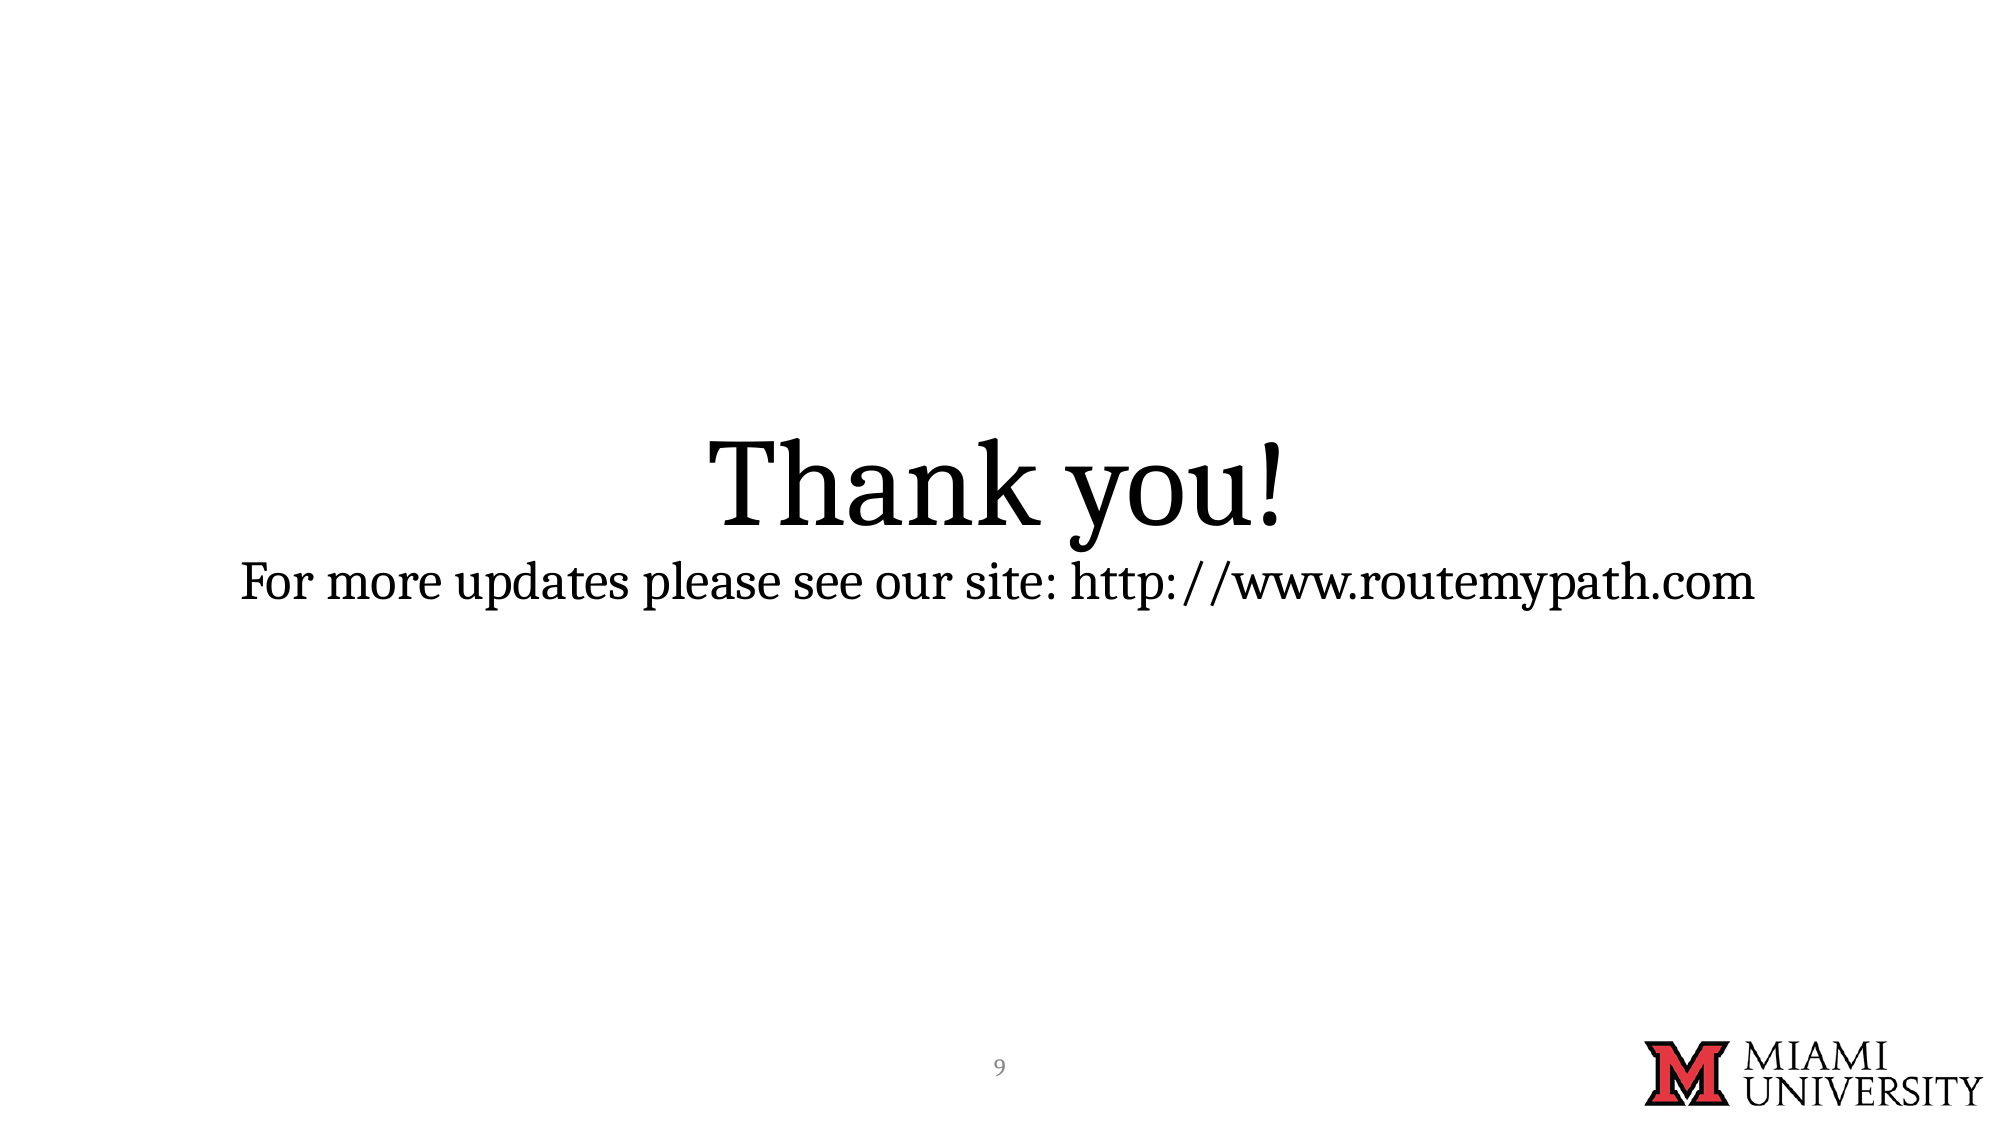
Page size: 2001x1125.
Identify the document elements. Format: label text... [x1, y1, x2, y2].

title Thank you! For more updates please see our site: http://www.routemypath.com [136, 280, 1862, 749]
slide_number ‹#› [774, 1036, 1225, 1097]
picture [1637, 1036, 1990, 1109]
